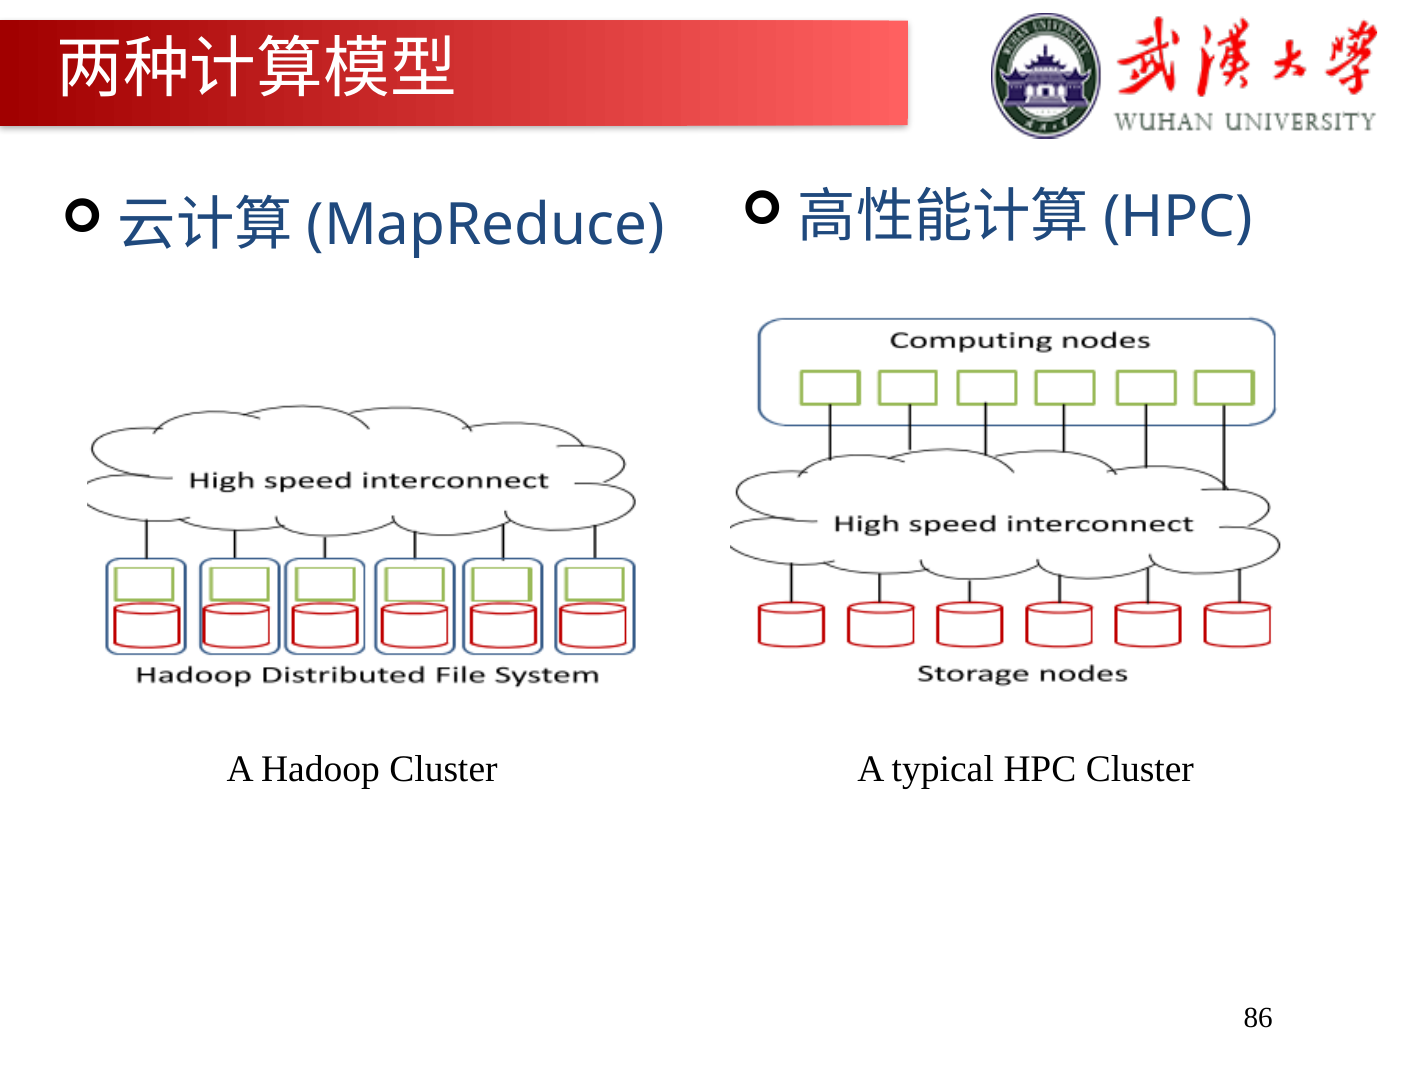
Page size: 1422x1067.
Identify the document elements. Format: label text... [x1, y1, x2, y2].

text_box A Hadoop Cluster [108, 736, 617, 797]
list 云计算(MapReduce) [46, 178, 691, 970]
picture [86, 367, 650, 700]
text_box A typical HPC Cluster [771, 736, 1280, 797]
title 两种计算模型 [41, 17, 1293, 141]
picture [991, 13, 1378, 139]
picture [730, 309, 1283, 700]
slide_number 86 [1094, 991, 1422, 1045]
list 高性能计算(HPC) [726, 170, 1371, 962]
